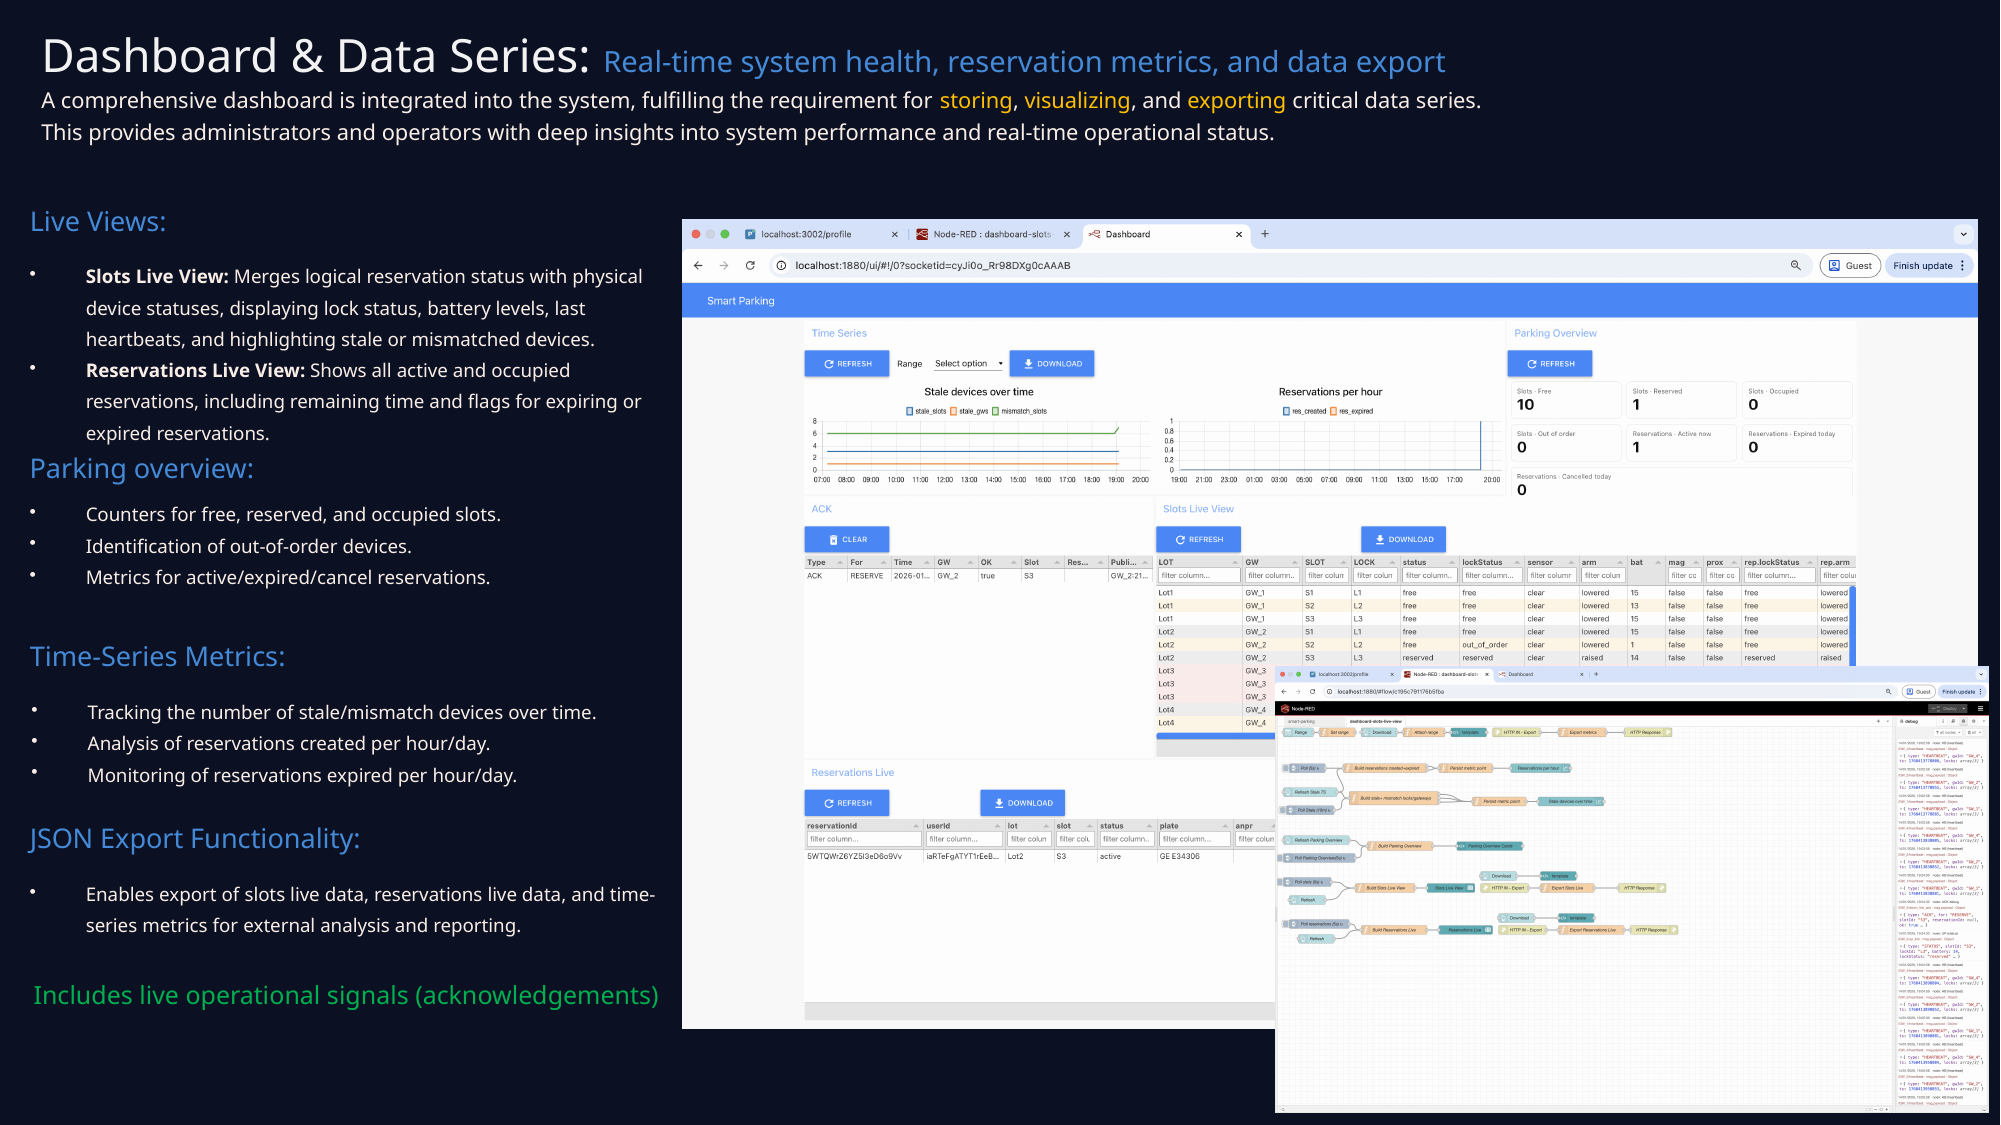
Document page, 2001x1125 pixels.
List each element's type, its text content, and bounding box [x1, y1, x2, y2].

text_box A comprehensive dashboard is integrated into the system, fulfilling the requirement for storing, visualizing, and exporting critical data series. This provides administrators and operators with deep insights into system performance and real-time operational status. [41, 81, 1978, 168]
text_box Enables export of slots live data, reservations live data, and time-series metrics for external analysis and reporting. [29, 873, 674, 937]
text_box Time-Series Metrics: [29, 637, 307, 673]
text_box Counters for free, reserved, and occupied slots. Identification of out-of-order devices. Metrics for active/expired/cancel reservations. [29, 494, 674, 602]
text_box Tracking the number of stale/mismatch devices over time. Analysis of reservations created per hour/day. Monitoring of reservations expired per hour/day. [31, 692, 676, 820]
picture [682, 219, 1989, 1113]
text_box JSON Export Functionality: [29, 819, 363, 855]
text_box Dashboard & Data Series: Real-time system health, reservation metrics, and data export [41, 23, 1980, 82]
text_box Slots Live View: Merges logical reservation status with physical device statuses, displaying lock status, battery levels, last heartbeats, and highlighting stale or mismatched devices. Reservations Live View: Shows all active and occupied reservations, including remaining time and flags for expiring or expired reservations. [29, 256, 674, 441]
text_box [57, 730, 682, 762]
text_box Includes live operational signals (acknowledgements) [18, 972, 682, 1018]
text_box Live Views: [29, 202, 307, 237]
text_box Parking overview: [29, 449, 459, 484]
